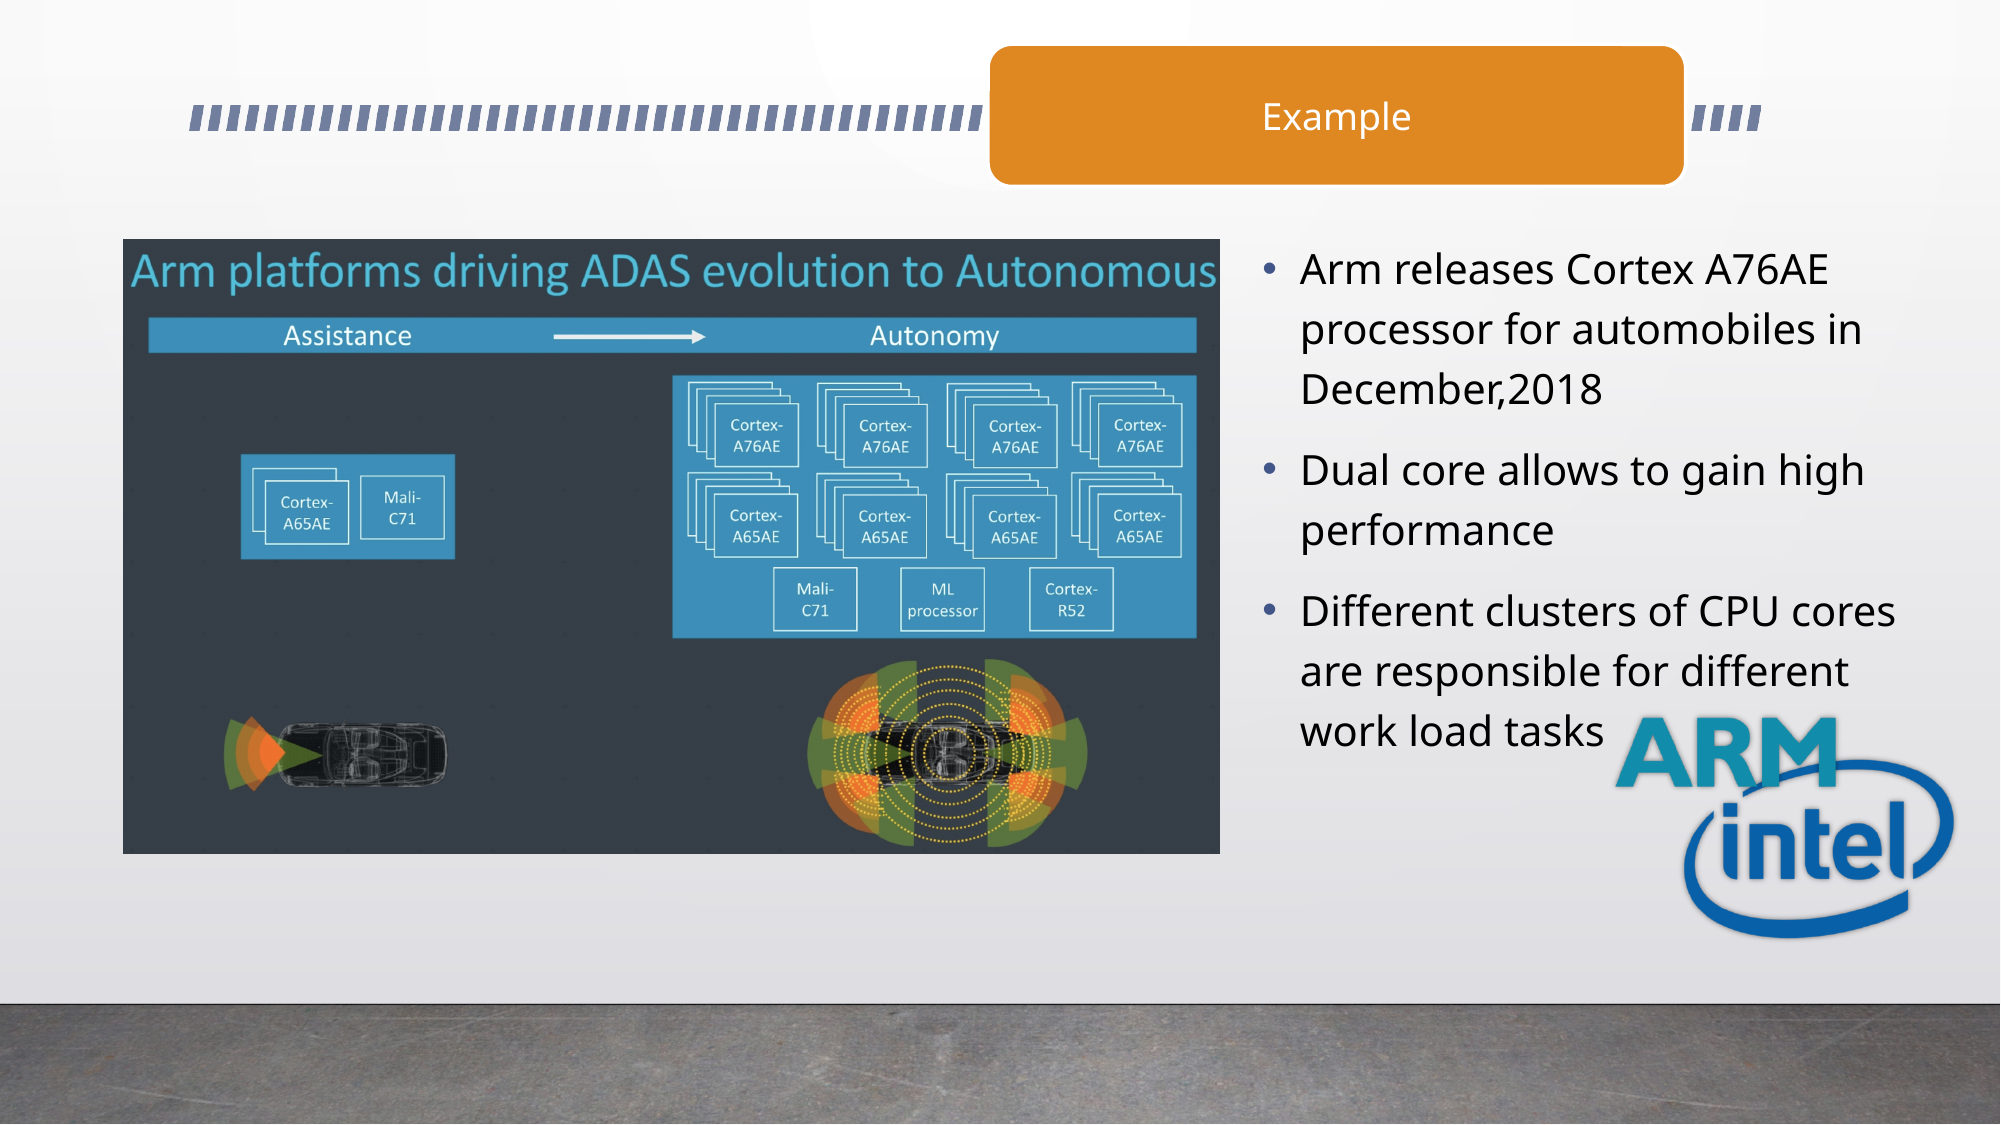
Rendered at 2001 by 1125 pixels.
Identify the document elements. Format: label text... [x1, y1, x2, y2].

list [123, 239, 1220, 855]
text_box Arm releases Cortex A76AE processor for automobiles in December,2018 Dual core allows to gain high performance Different clusters of CPU cores are responsible for different work load tasks [1247, 225, 1932, 783]
text_box Example [986, 42, 1688, 189]
picture [1575, 694, 1994, 956]
picture [0, 1004, 2000, 1124]
